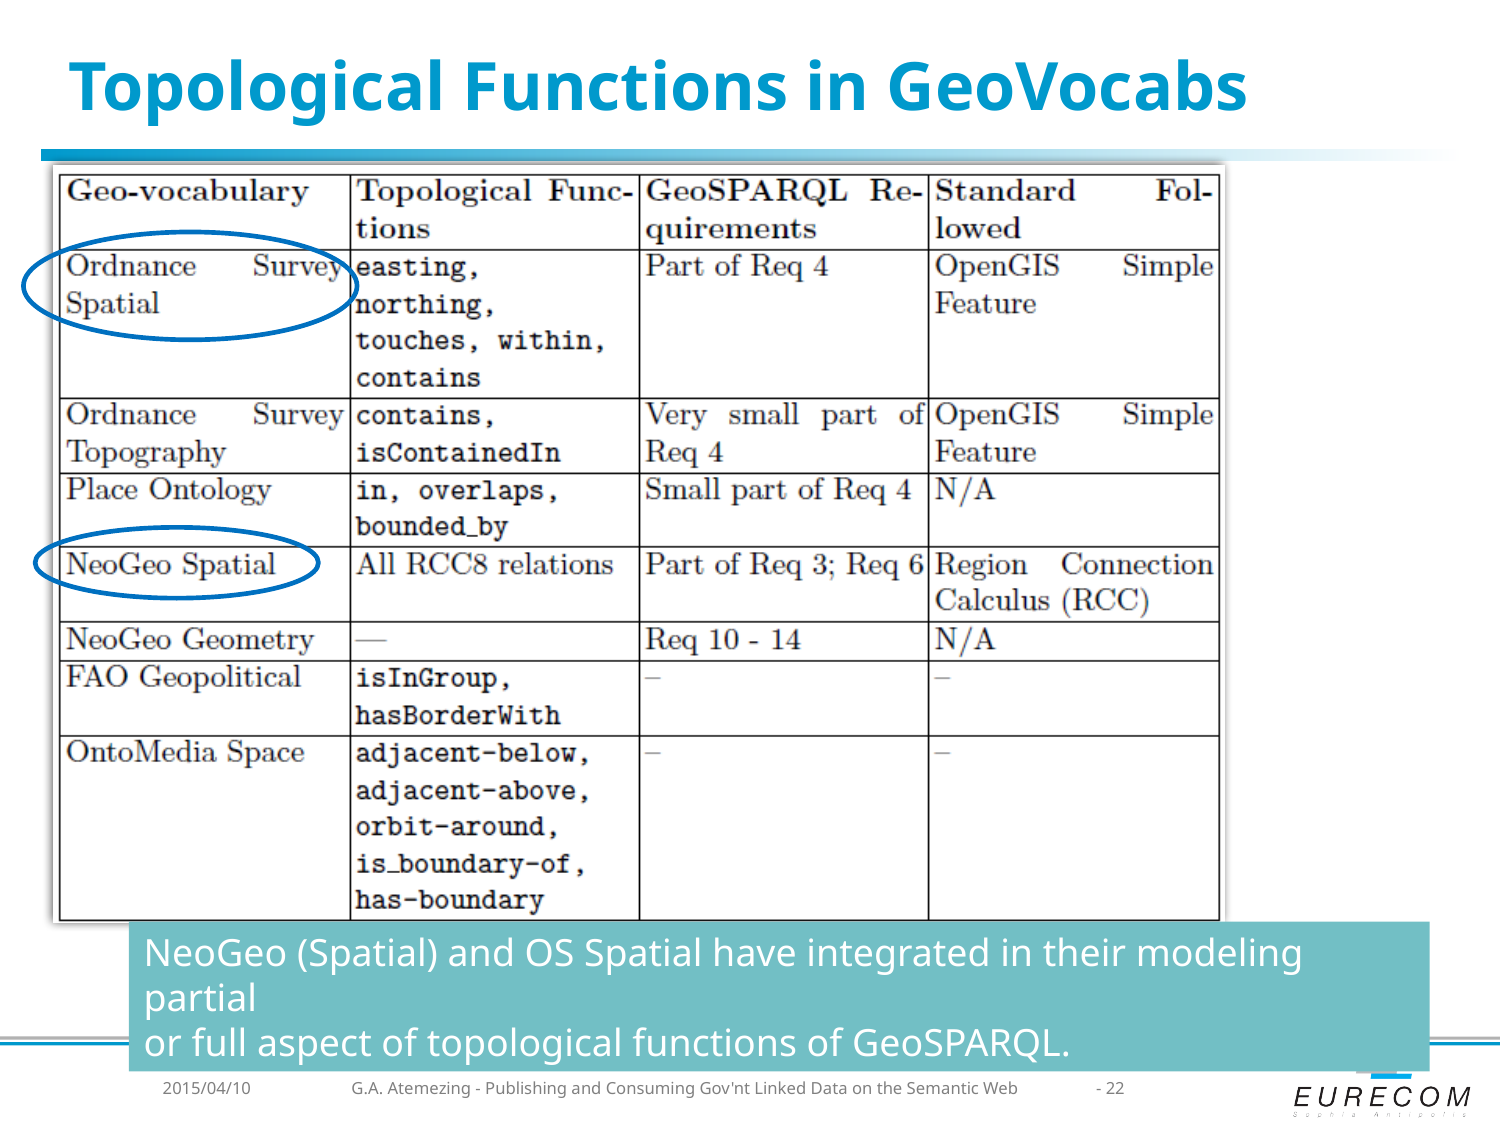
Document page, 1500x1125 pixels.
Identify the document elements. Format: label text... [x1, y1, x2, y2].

text_box [35, 548, 47, 577]
text_box NeoGeo (Spatial) and OS Spatial have integrated in their modeling partial or full aspect of topological functions of GeoSPARQL. [128, 921, 1430, 1072]
footer G.A. Atemezing - Publishing and Consuming Gov'nt Linked Data on the Semantic Web [336, 1070, 1069, 1107]
slide_number - 22 [1080, 1070, 1200, 1103]
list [52, 164, 1226, 924]
text_box [23, 258, 47, 314]
picture [1293, 1048, 1477, 1118]
title Topological Functions in GeoVocabs [52, 30, 1460, 138]
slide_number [147, 1070, 325, 1103]
